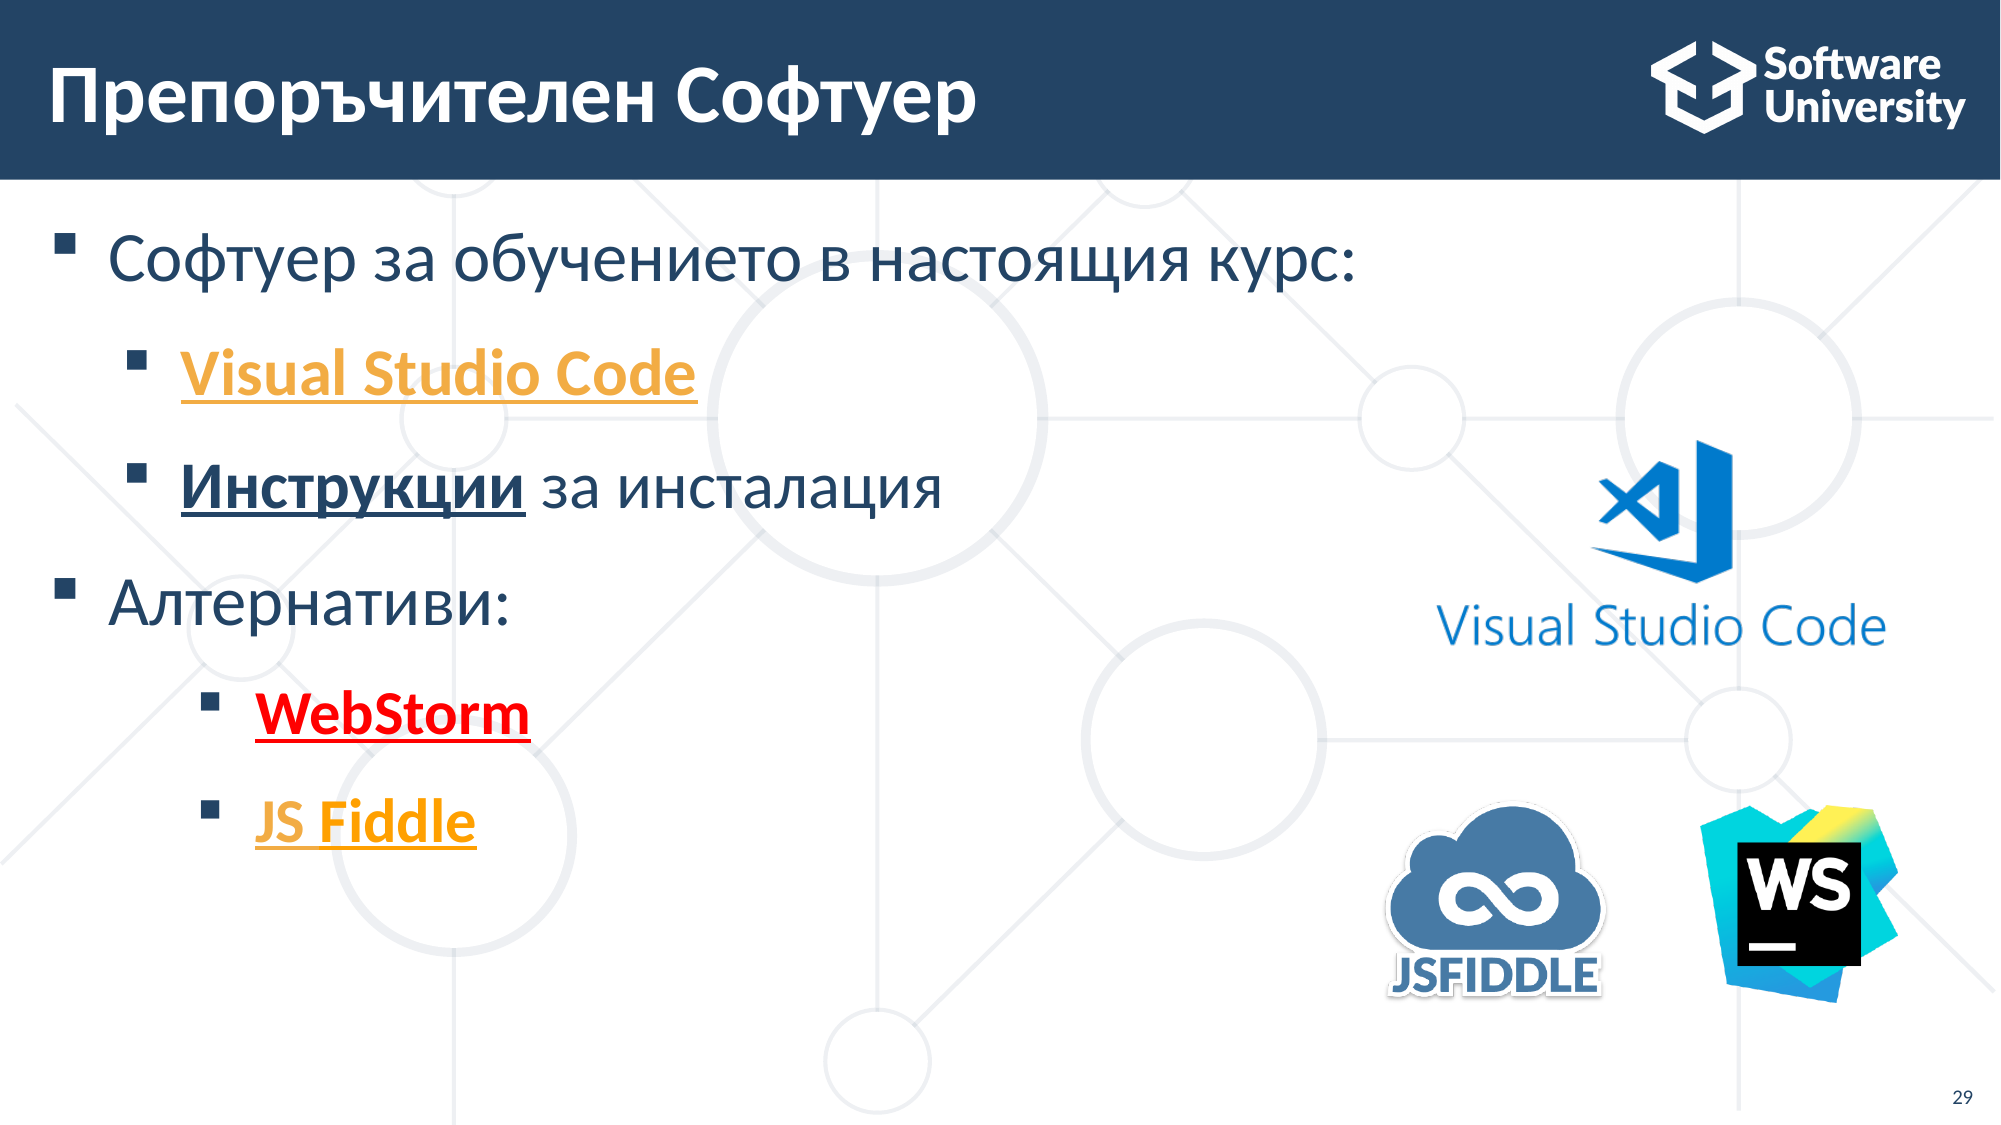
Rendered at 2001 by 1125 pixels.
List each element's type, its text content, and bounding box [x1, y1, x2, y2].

picture [1362, 770, 1630, 1038]
picture [1399, 412, 1922, 674]
text_box Препоръчителен Софтуер [31, 16, 1625, 162]
picture [1651, 41, 1966, 134]
text_box Софтуер за обучението в настоящия курс: Visual Studio Code Инструкции за инсталация Алтернативи: WebStorm JS Fiddle [31, 196, 1970, 1104]
text_box <number> [1927, 1067, 1989, 1116]
picture [1700, 805, 1898, 1003]
